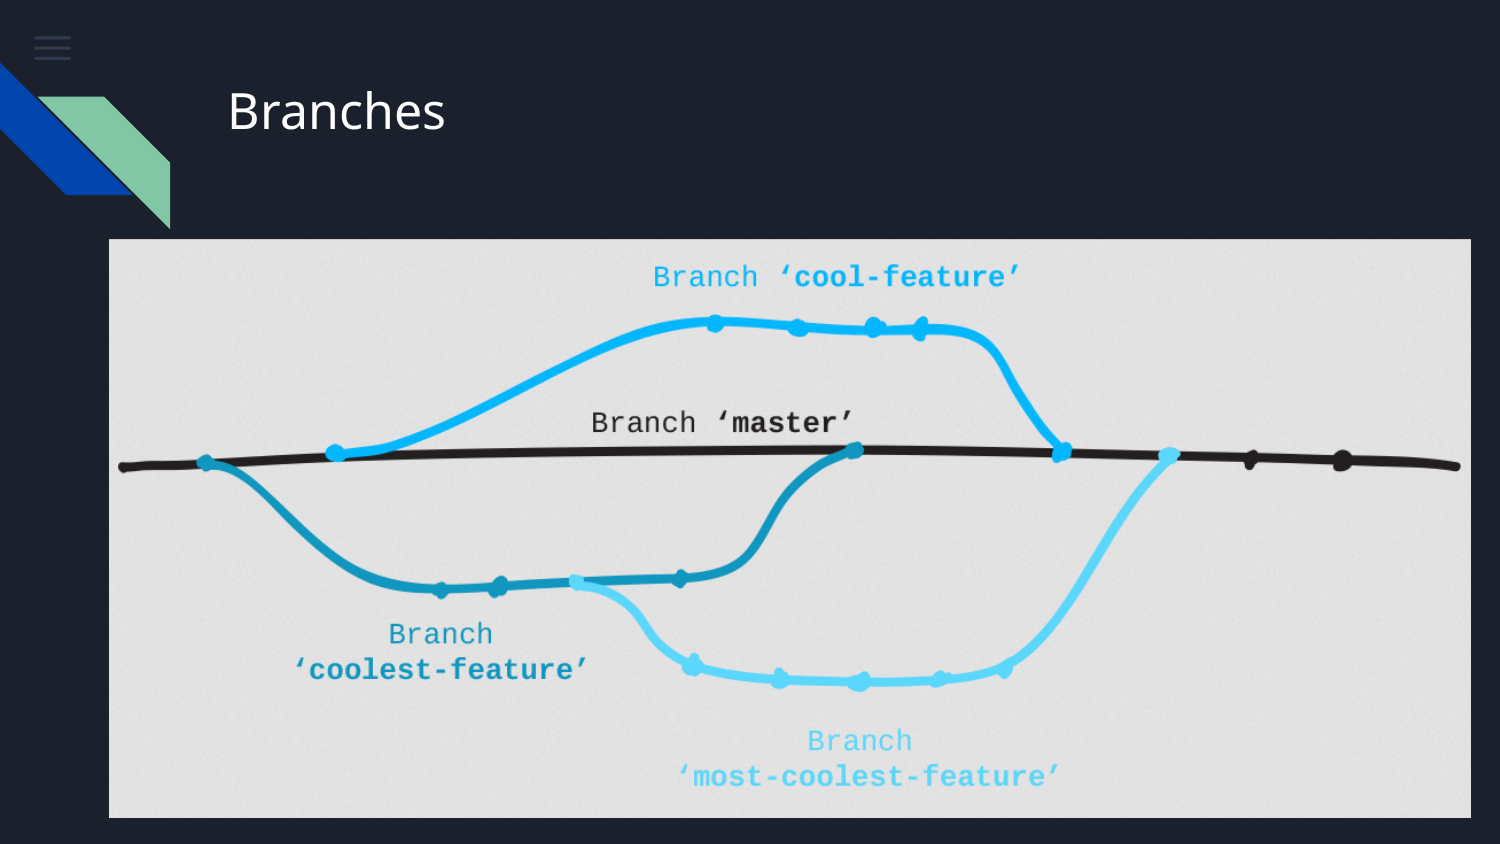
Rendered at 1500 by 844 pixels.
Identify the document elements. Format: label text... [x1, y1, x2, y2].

picture [109, 238, 1472, 818]
title Branches [212, 64, 1368, 215]
